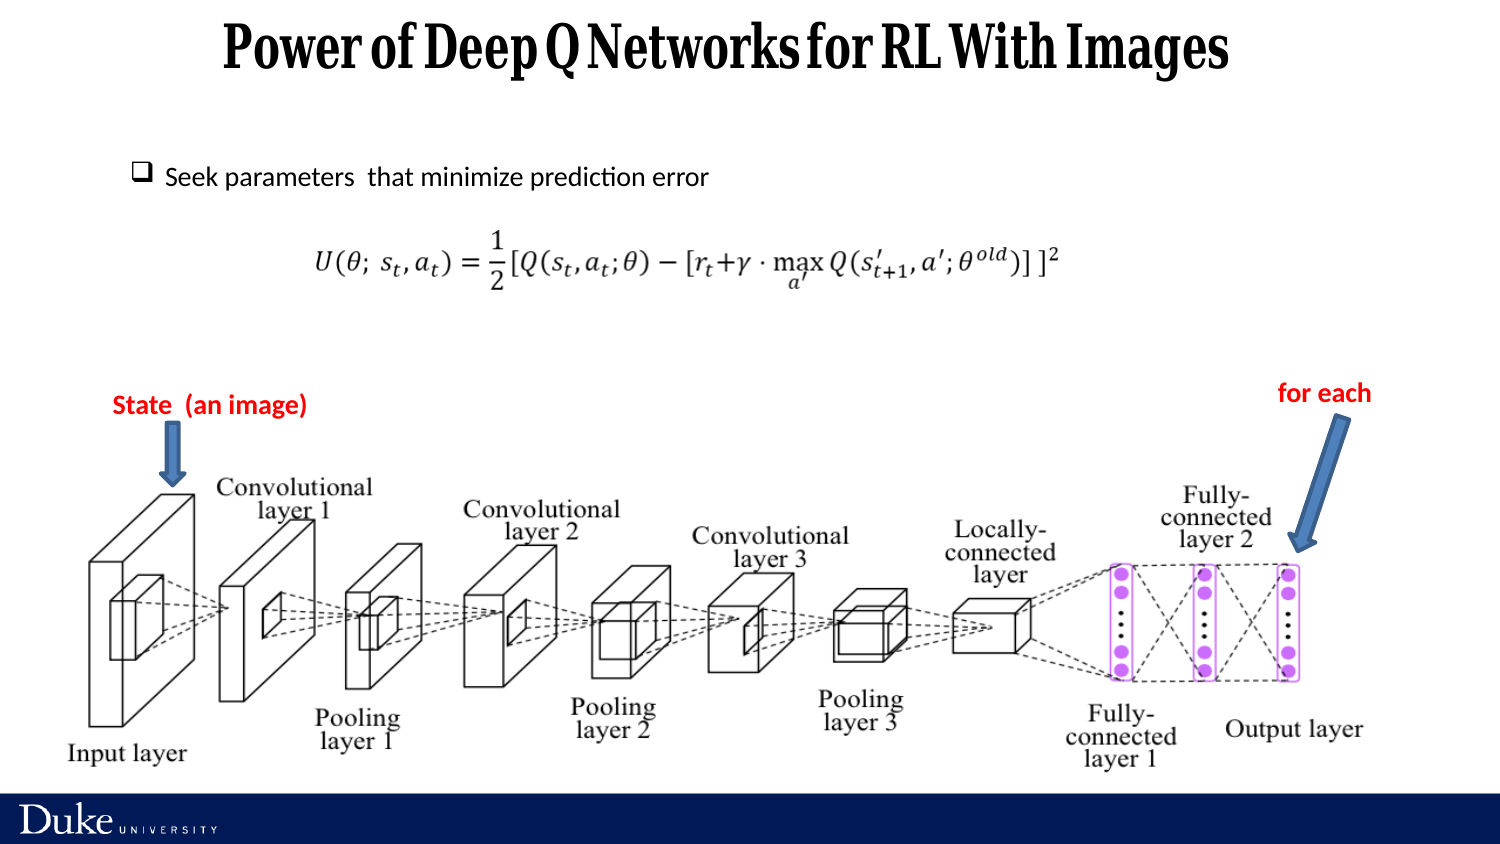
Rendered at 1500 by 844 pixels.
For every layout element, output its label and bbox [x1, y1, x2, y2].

text_box [164, 420, 181, 448]
picture [0, 0, 1500, 844]
text_box [1322, 413, 1352, 448]
